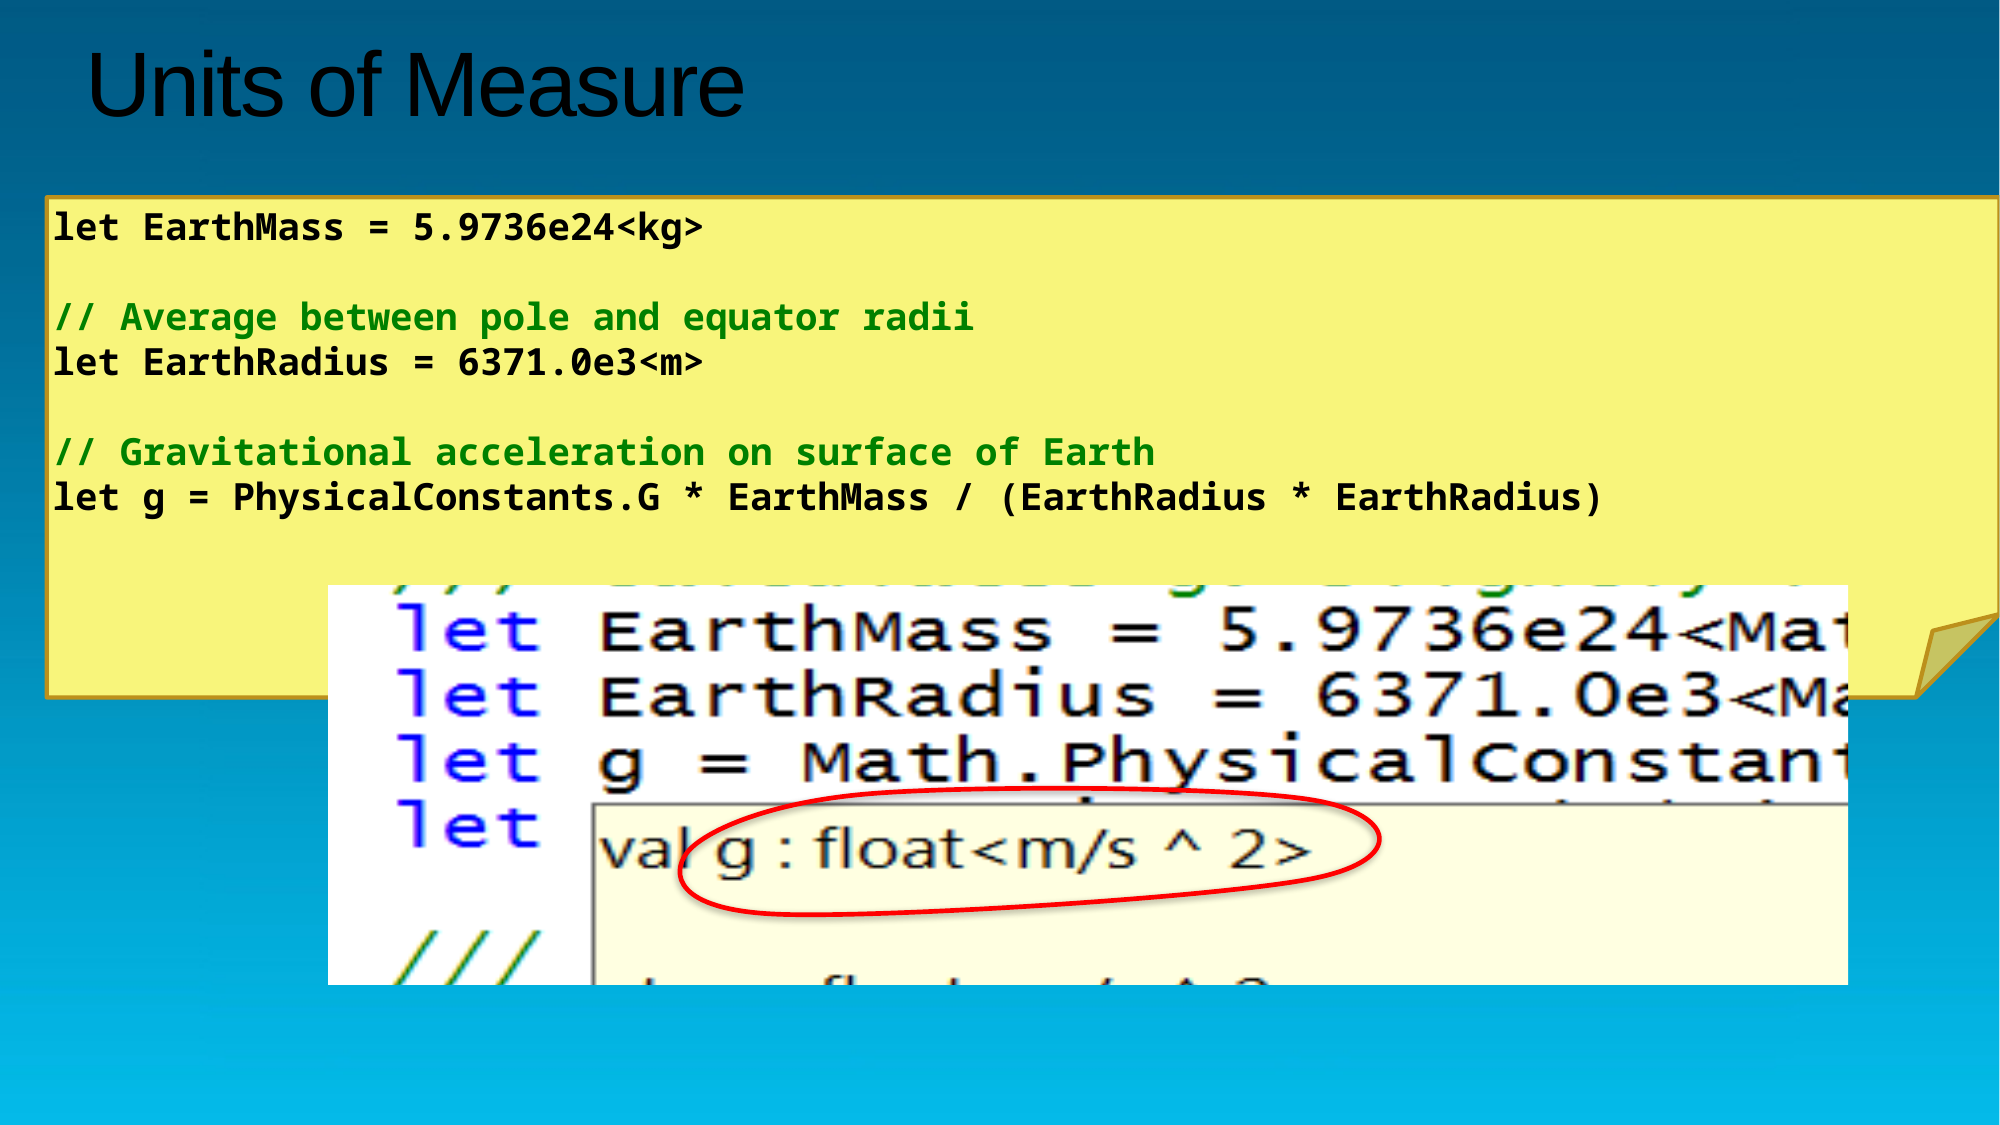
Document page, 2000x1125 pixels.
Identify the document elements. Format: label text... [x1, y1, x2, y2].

text_box let EarthMass = 5.9736e24<kg> // Average between pole and equator radii let EarthRadius = 6371.0e3<m> // Gravitational acceleration on surface of Earth let g = PhysicalConstants.G * EarthMass / (EarthRadius * EarthRadius) [44, 195, 2000, 700]
title Units of Measure [85, 37, 1914, 138]
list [327, 585, 1849, 985]
